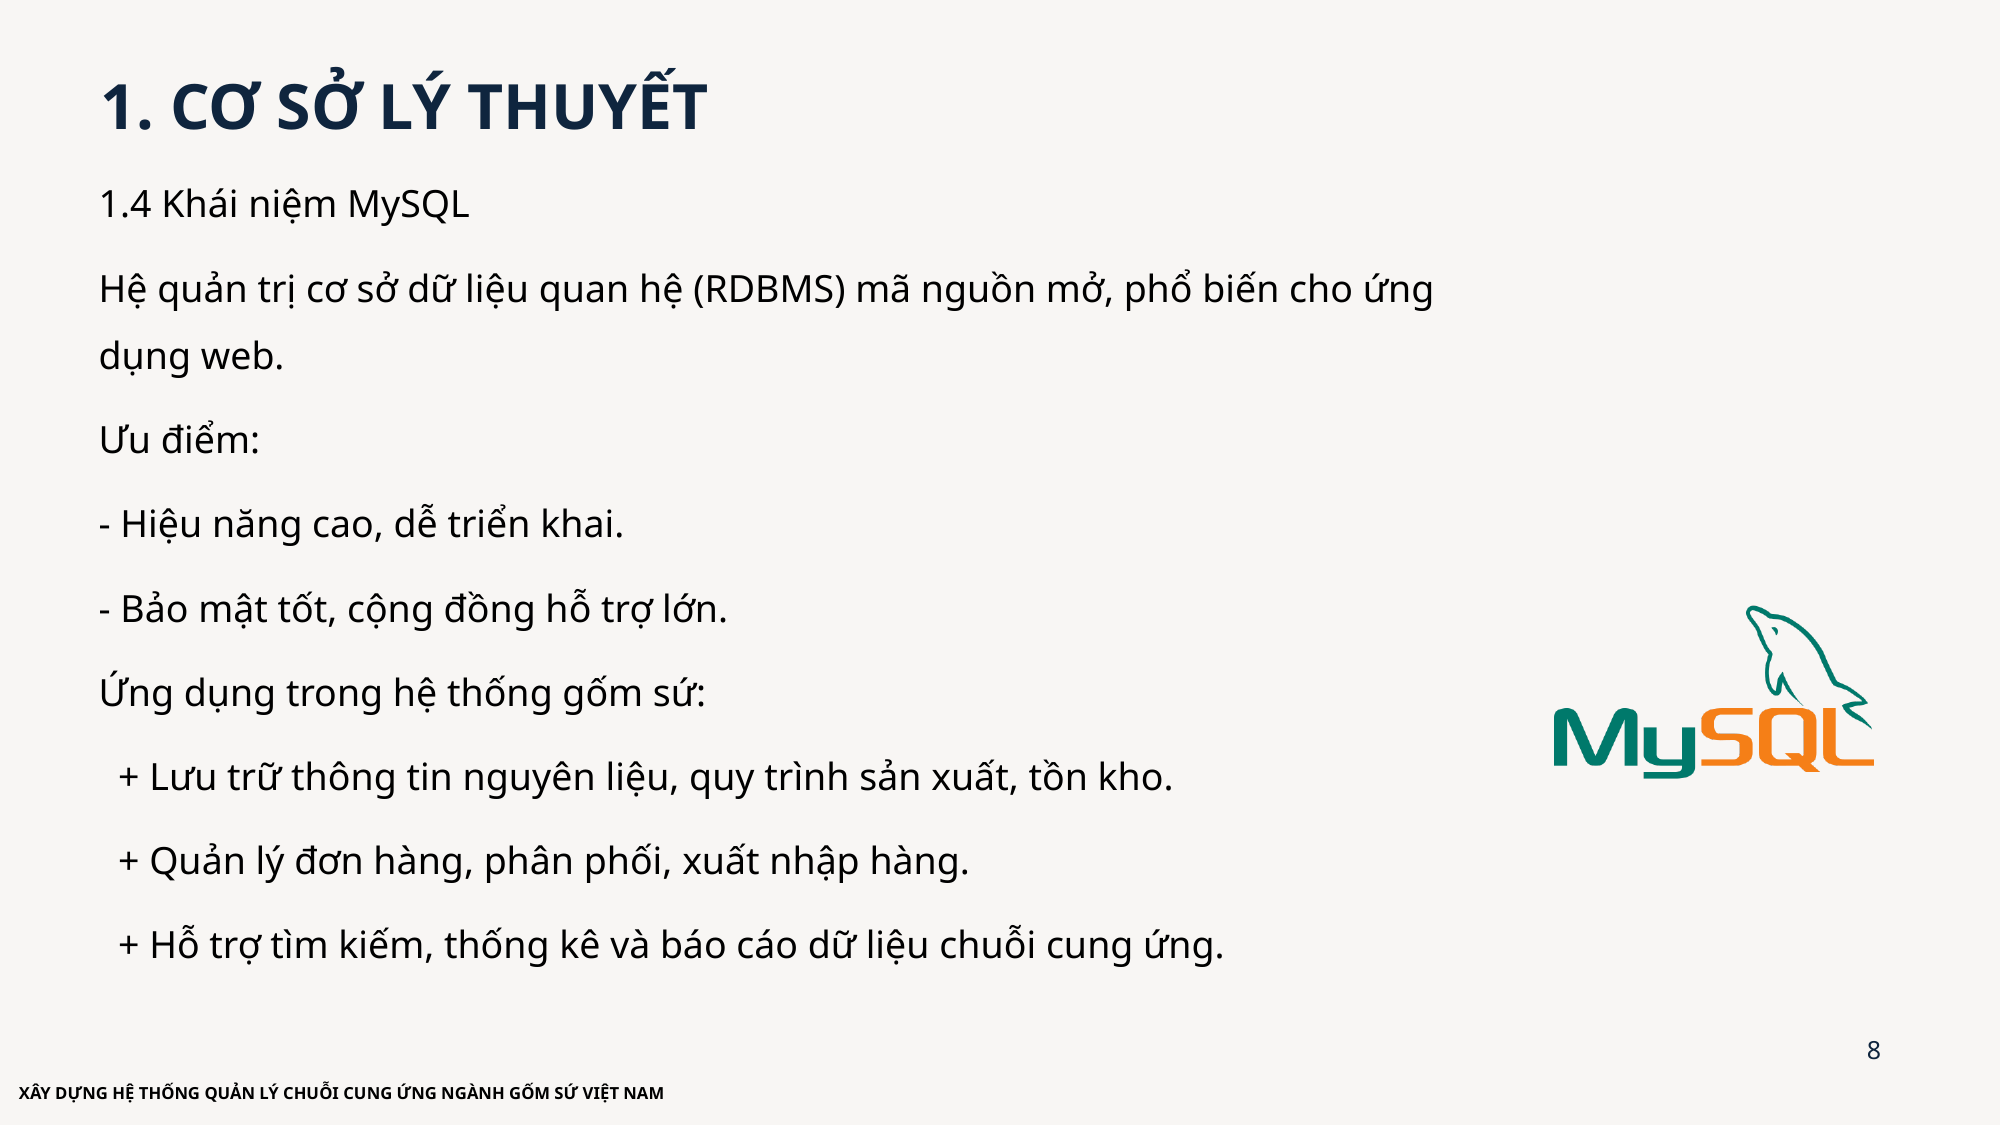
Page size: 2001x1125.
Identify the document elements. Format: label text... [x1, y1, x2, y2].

text_box 1.4 Khái niệm MySQL Hệ quản trị cơ sở dữ liệu quan hệ (RDBMS) mã nguồn mở, phổ biến cho ứng dụng web. Ưu điểm: - Hiệu năng cao, dễ triển khai. - Bảo mật tốt, cộng đồng hỗ trợ lớn. Ứng dụng trong hệ thống gốm sứ: + Lưu trữ thông tin nguyên liệu, quy trình sản xuất, tồn kho. + Quản lý đơn hàng, phân phối, xuất nhập hàng. + Hỗ trợ tìm kiếm, thống kê và báo cáo dữ liệu chuỗi cung ứng. [83, 150, 1521, 974]
picture [1554, 532, 1874, 852]
slide_number 8 [1836, 1020, 1912, 1080]
text_box 1. CƠ SỞ LÝ THUYẾT [54, 45, 756, 151]
text_box XÂY DỰNG HỆ THỐNG QUẢN LÝ CHUỖI CUNG ỨNG NGÀNH GỐM SỨ VIỆT NAM [0, 1072, 774, 1125]
